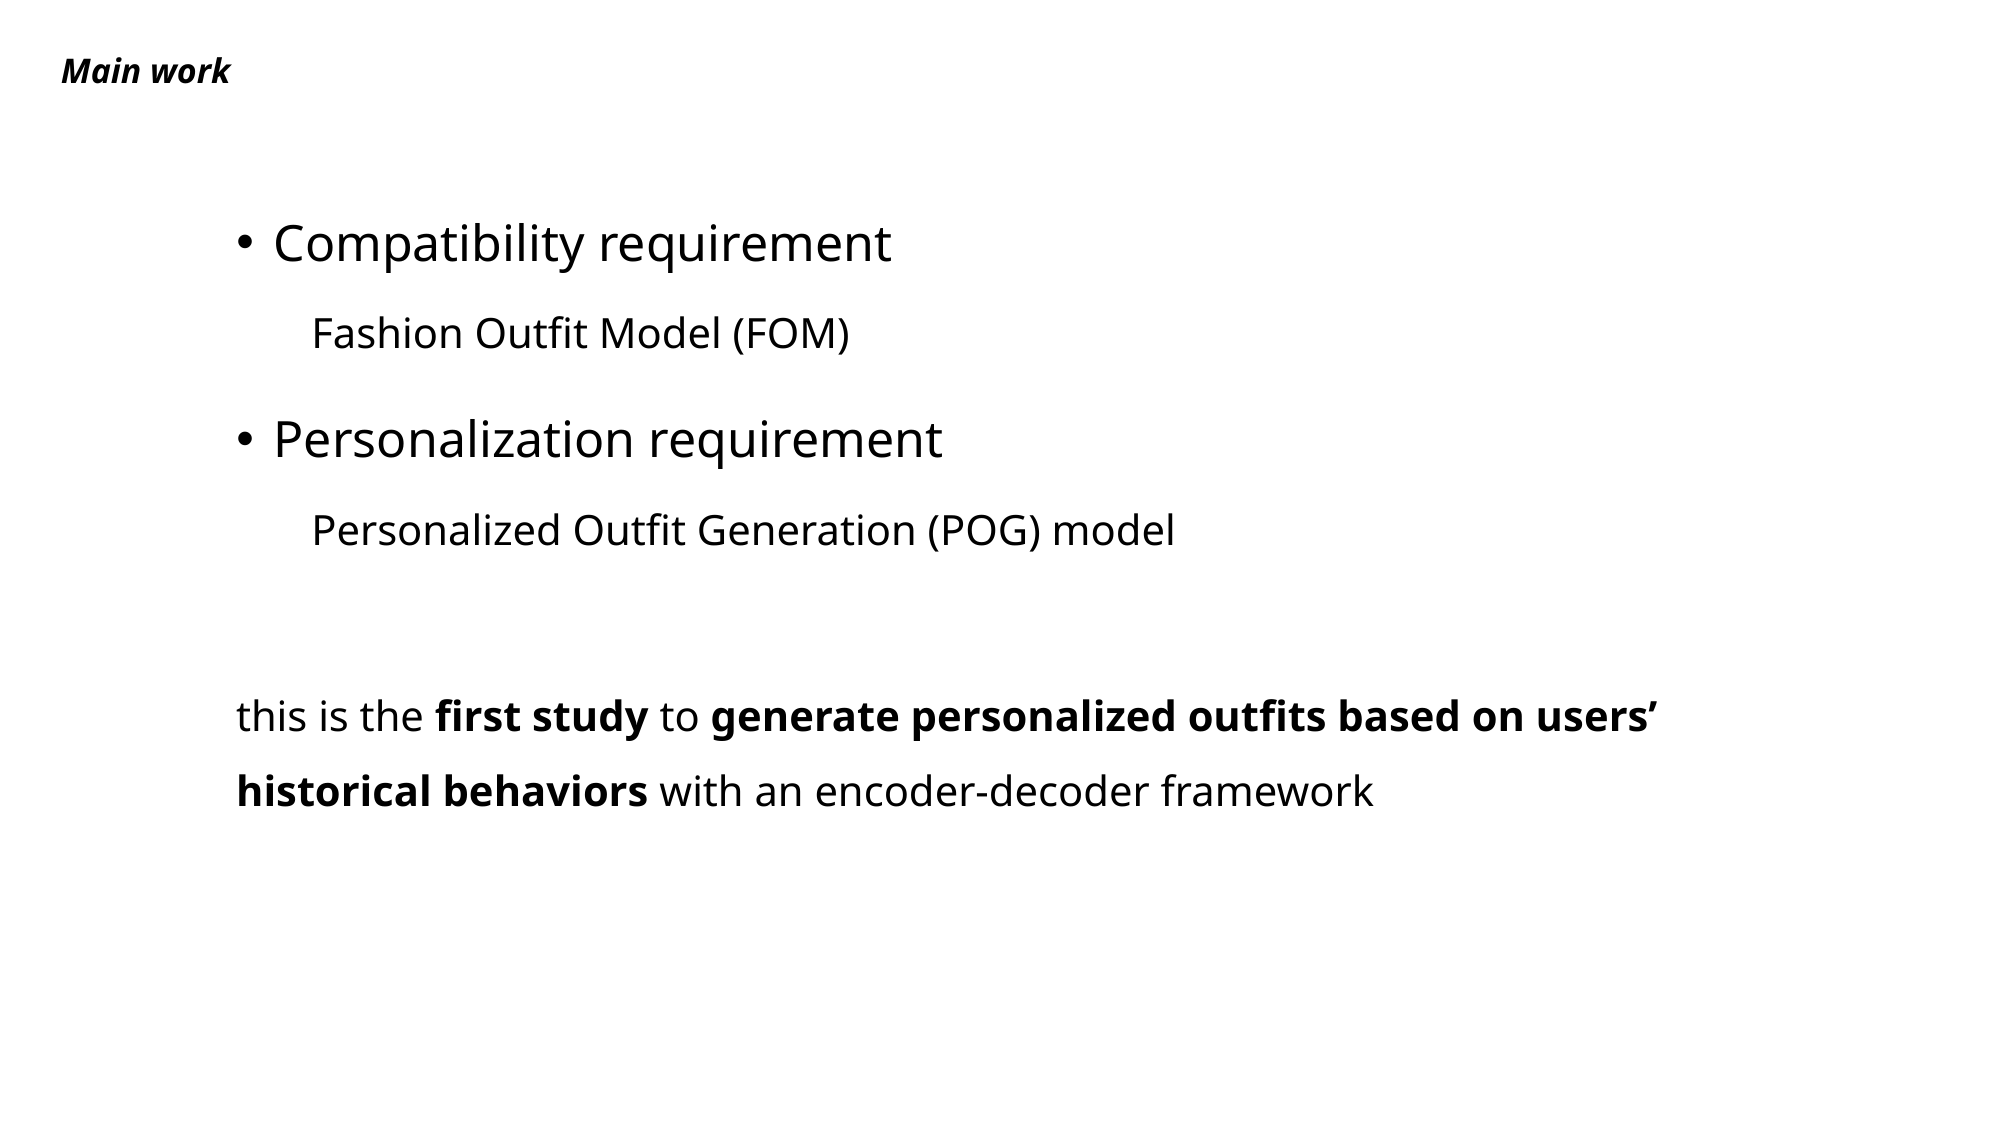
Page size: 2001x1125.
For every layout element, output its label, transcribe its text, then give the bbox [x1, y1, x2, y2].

list Compatibility requirement Fashion Outfit Model (FOM) Personalization requirement Personalized Outfit Generation (POG) model [221, 173, 1615, 629]
text_box this is the first study to generate personalized outfits based on users’ historical behaviors with an encoder-decoder framework [221, 657, 1744, 822]
title Main work [45, 46, 1078, 99]
